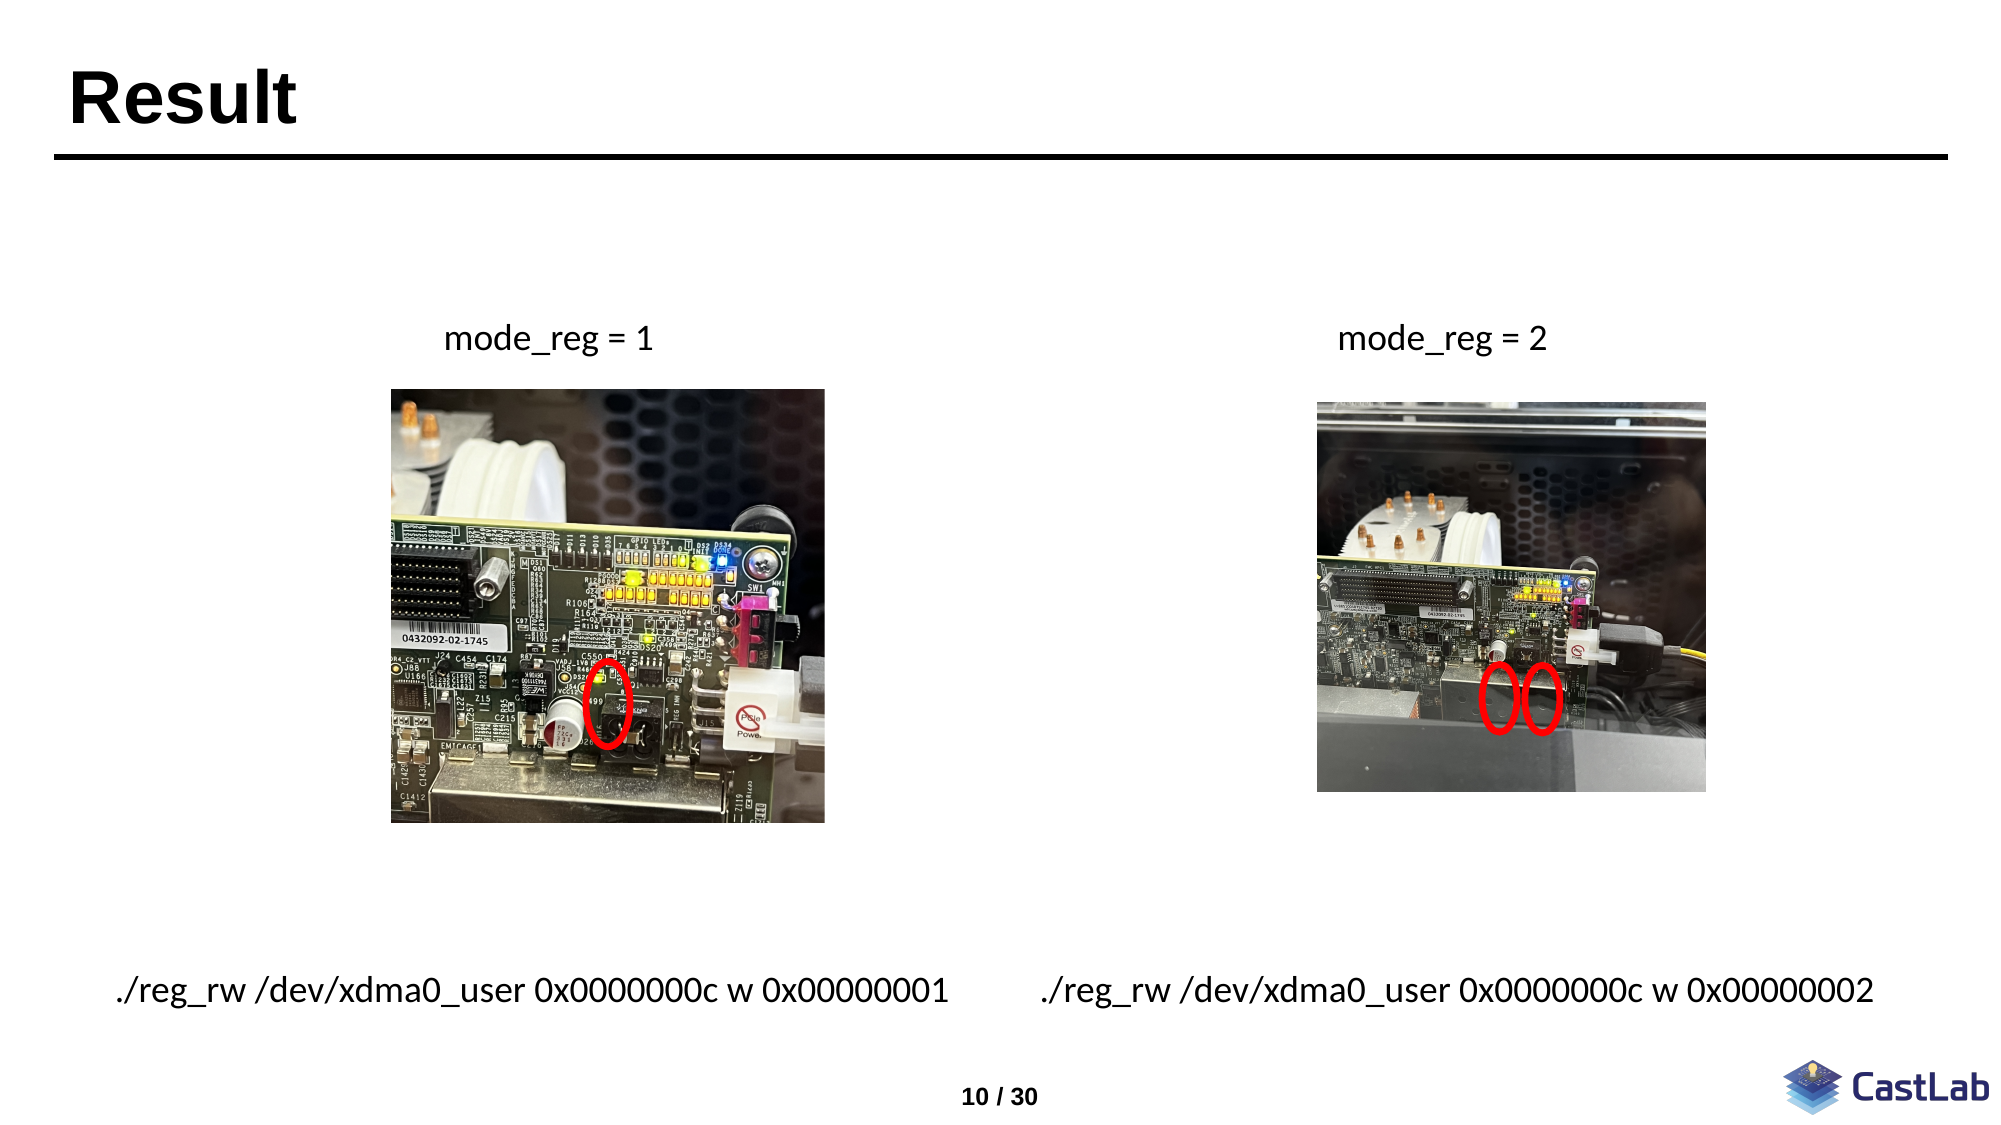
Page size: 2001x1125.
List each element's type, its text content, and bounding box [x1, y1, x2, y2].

picture [281, 389, 825, 934]
title Result [54, 51, 1948, 157]
picture [1772, 1050, 2000, 1125]
text_box ./reg_rw /dev/xdma0_user 0x0000000c w 0x00000001 [99, 957, 1024, 1018]
text_box ./reg_rw /dev/xdma0_user 0x0000000c w 0x00000002 [1024, 957, 2000, 1018]
picture [1175, 389, 1719, 934]
text_box mode_reg = 1 [425, 305, 682, 365]
text_box mode_reg = 2 [1318, 305, 1575, 365]
